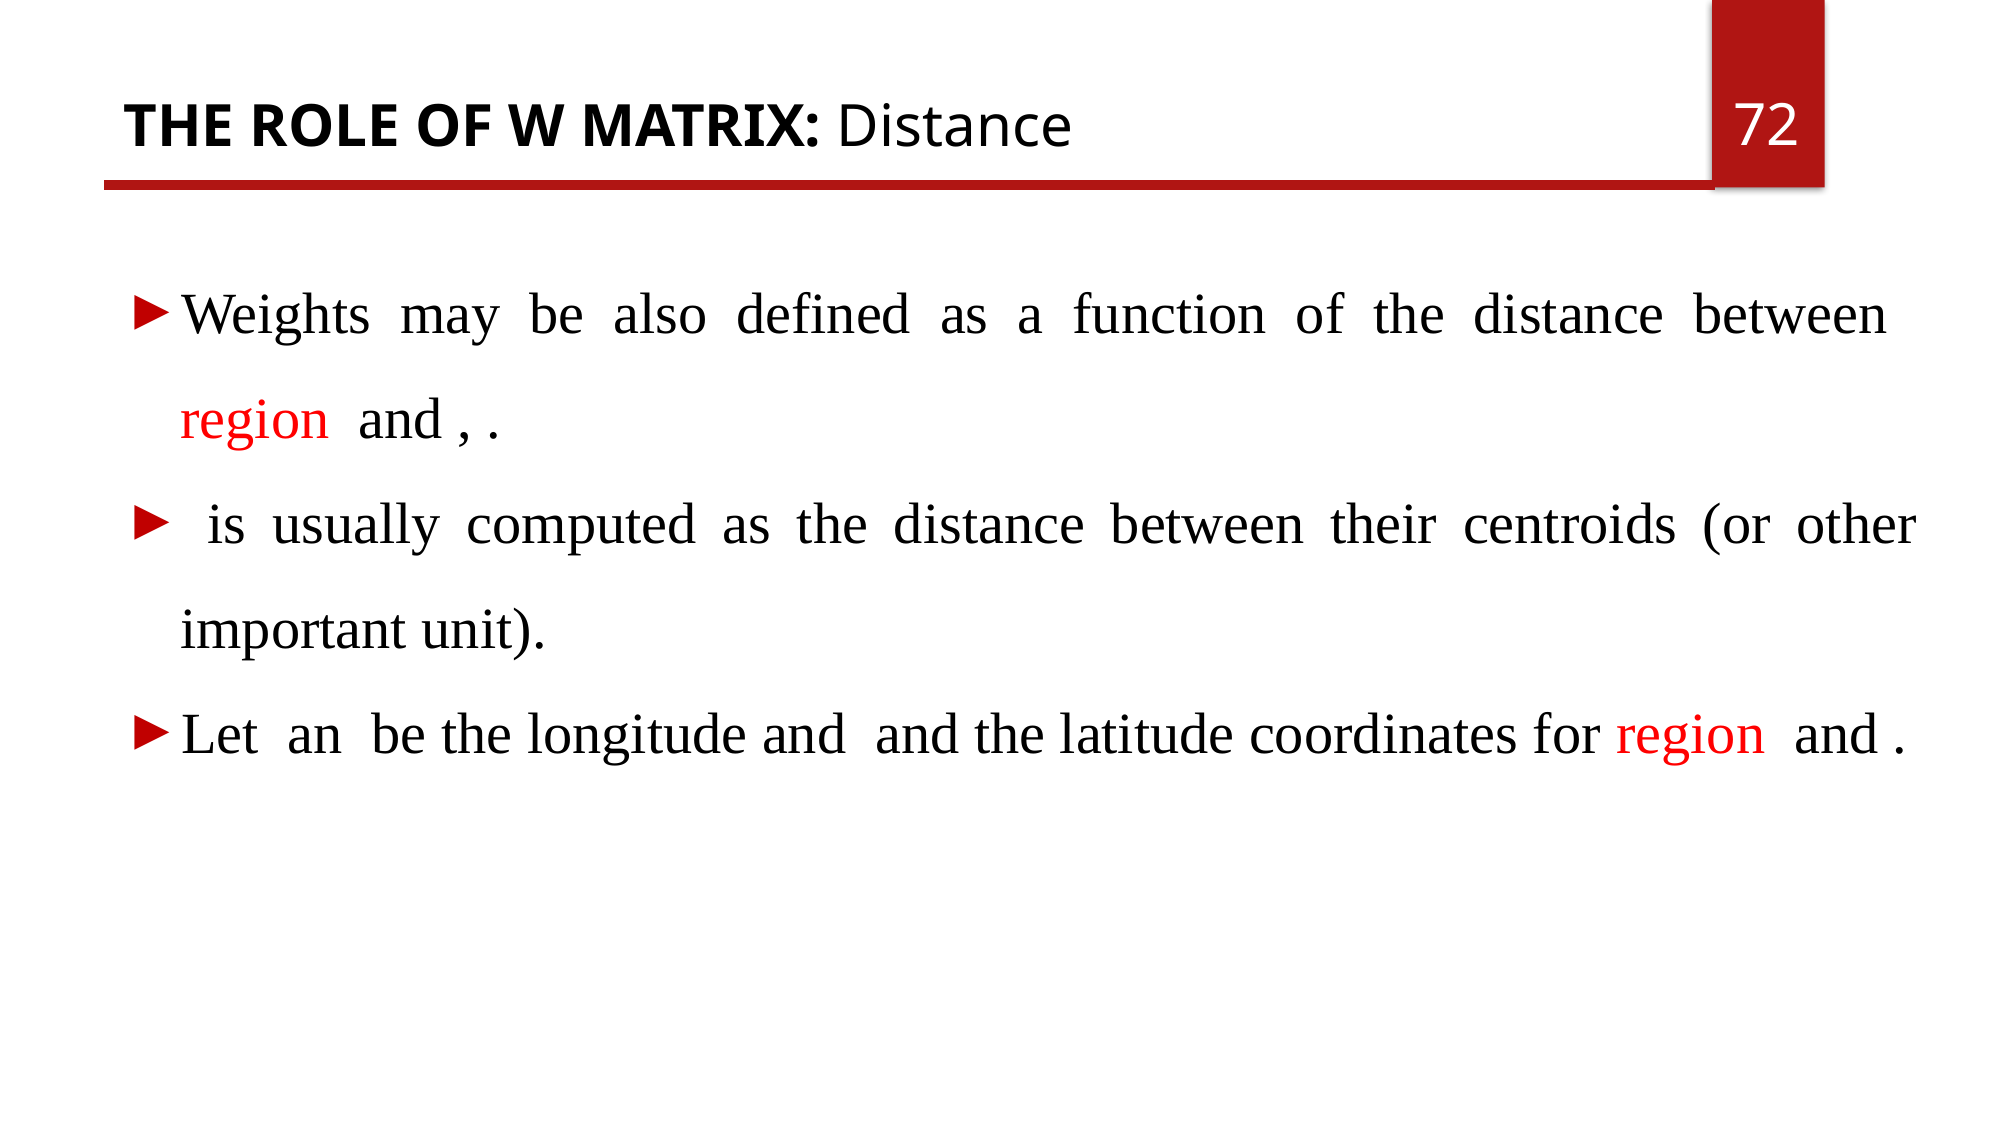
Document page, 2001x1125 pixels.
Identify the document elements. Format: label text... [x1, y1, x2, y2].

text_box THE ROLE OF W MATRIX: Distance [109, 64, 1612, 181]
slide_number 72 [1698, 48, 1836, 175]
